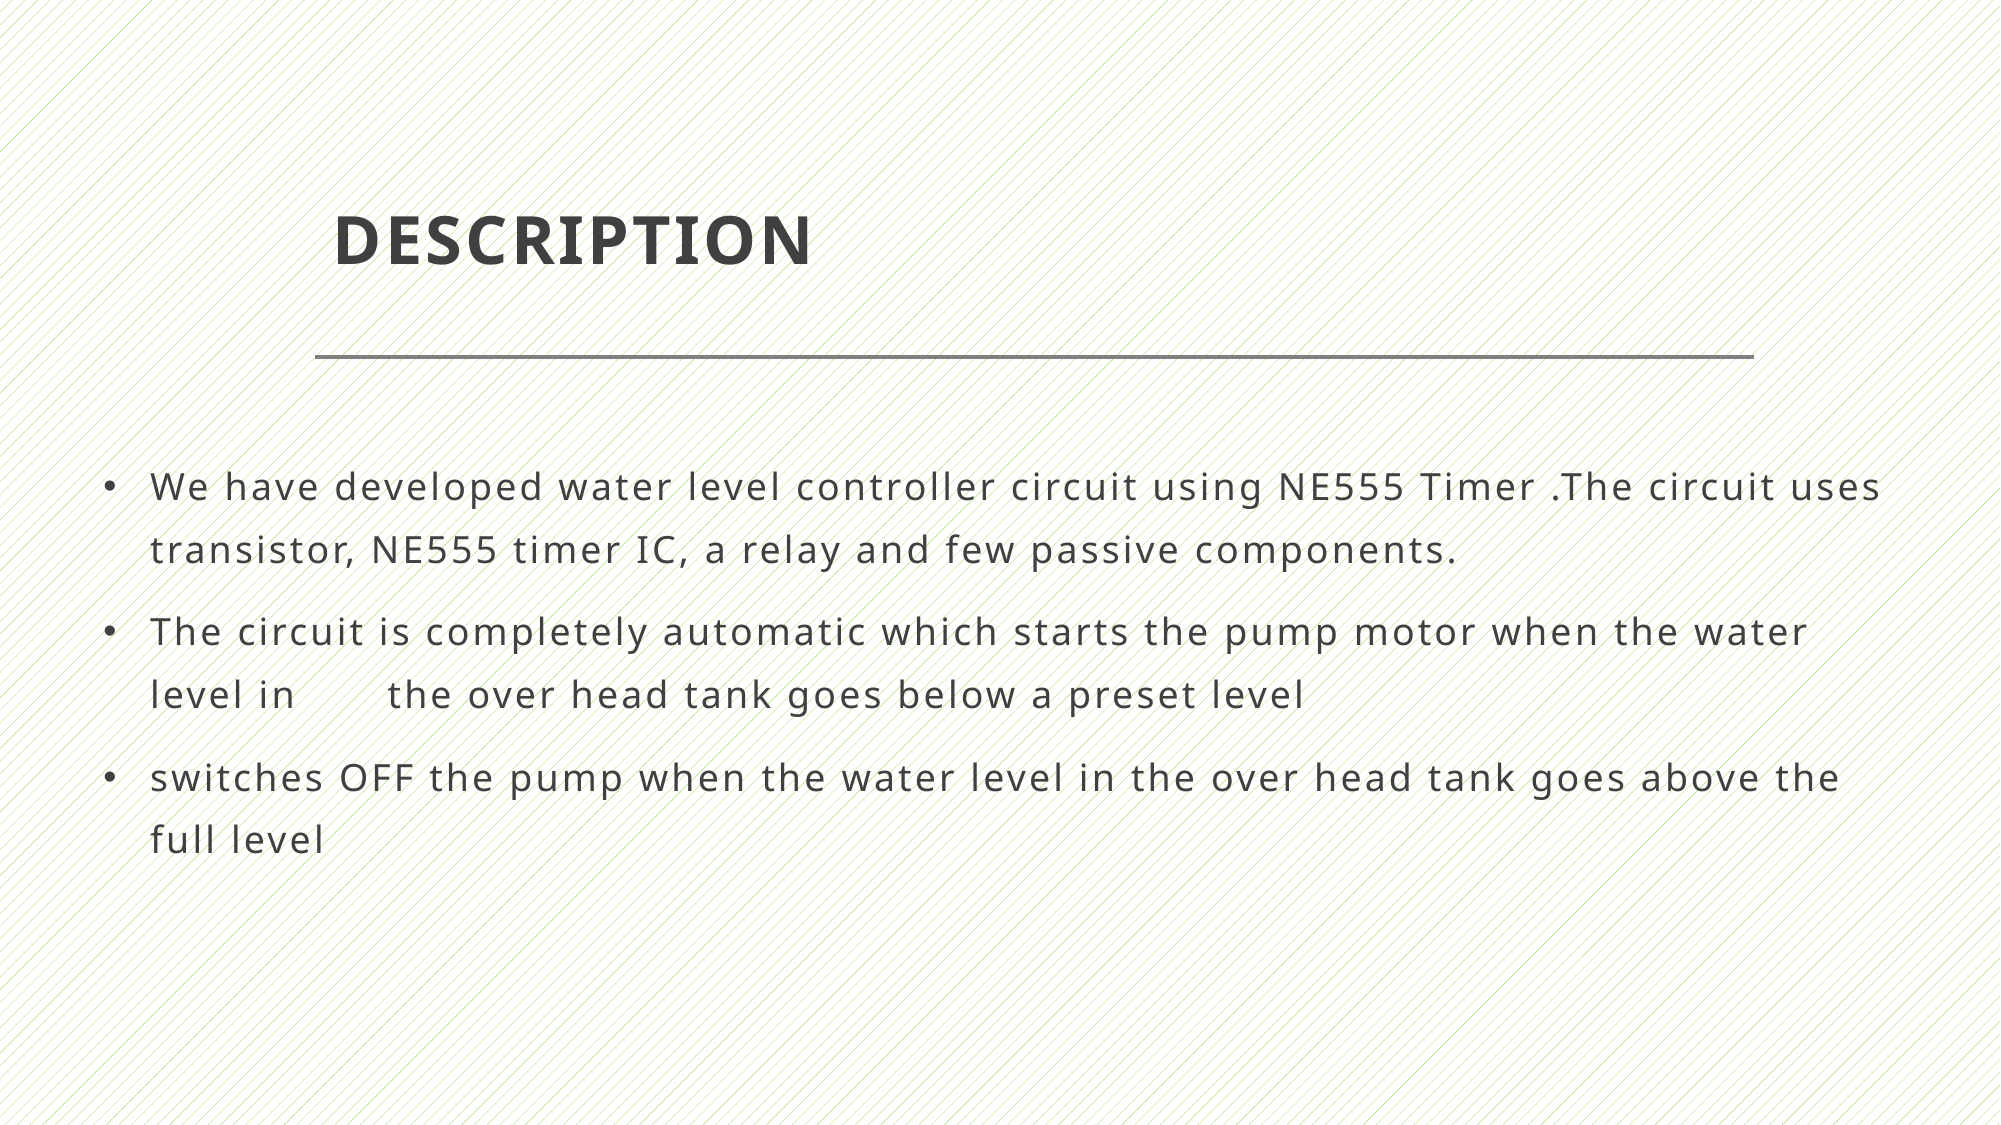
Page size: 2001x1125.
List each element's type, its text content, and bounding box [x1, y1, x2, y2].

title DESCRIPTION [315, 72, 1754, 294]
list We have developed water level controller circuit using NE555 Timer .The circuit uses transistor, NE555 timer IC, a relay and few passive components. The circuit is completely automatic which starts the pump motor when the water level in the over head tank goes below a preset level switches OFF the pump when the water level in the over head tank goes above the full level [85, 427, 1919, 1046]
